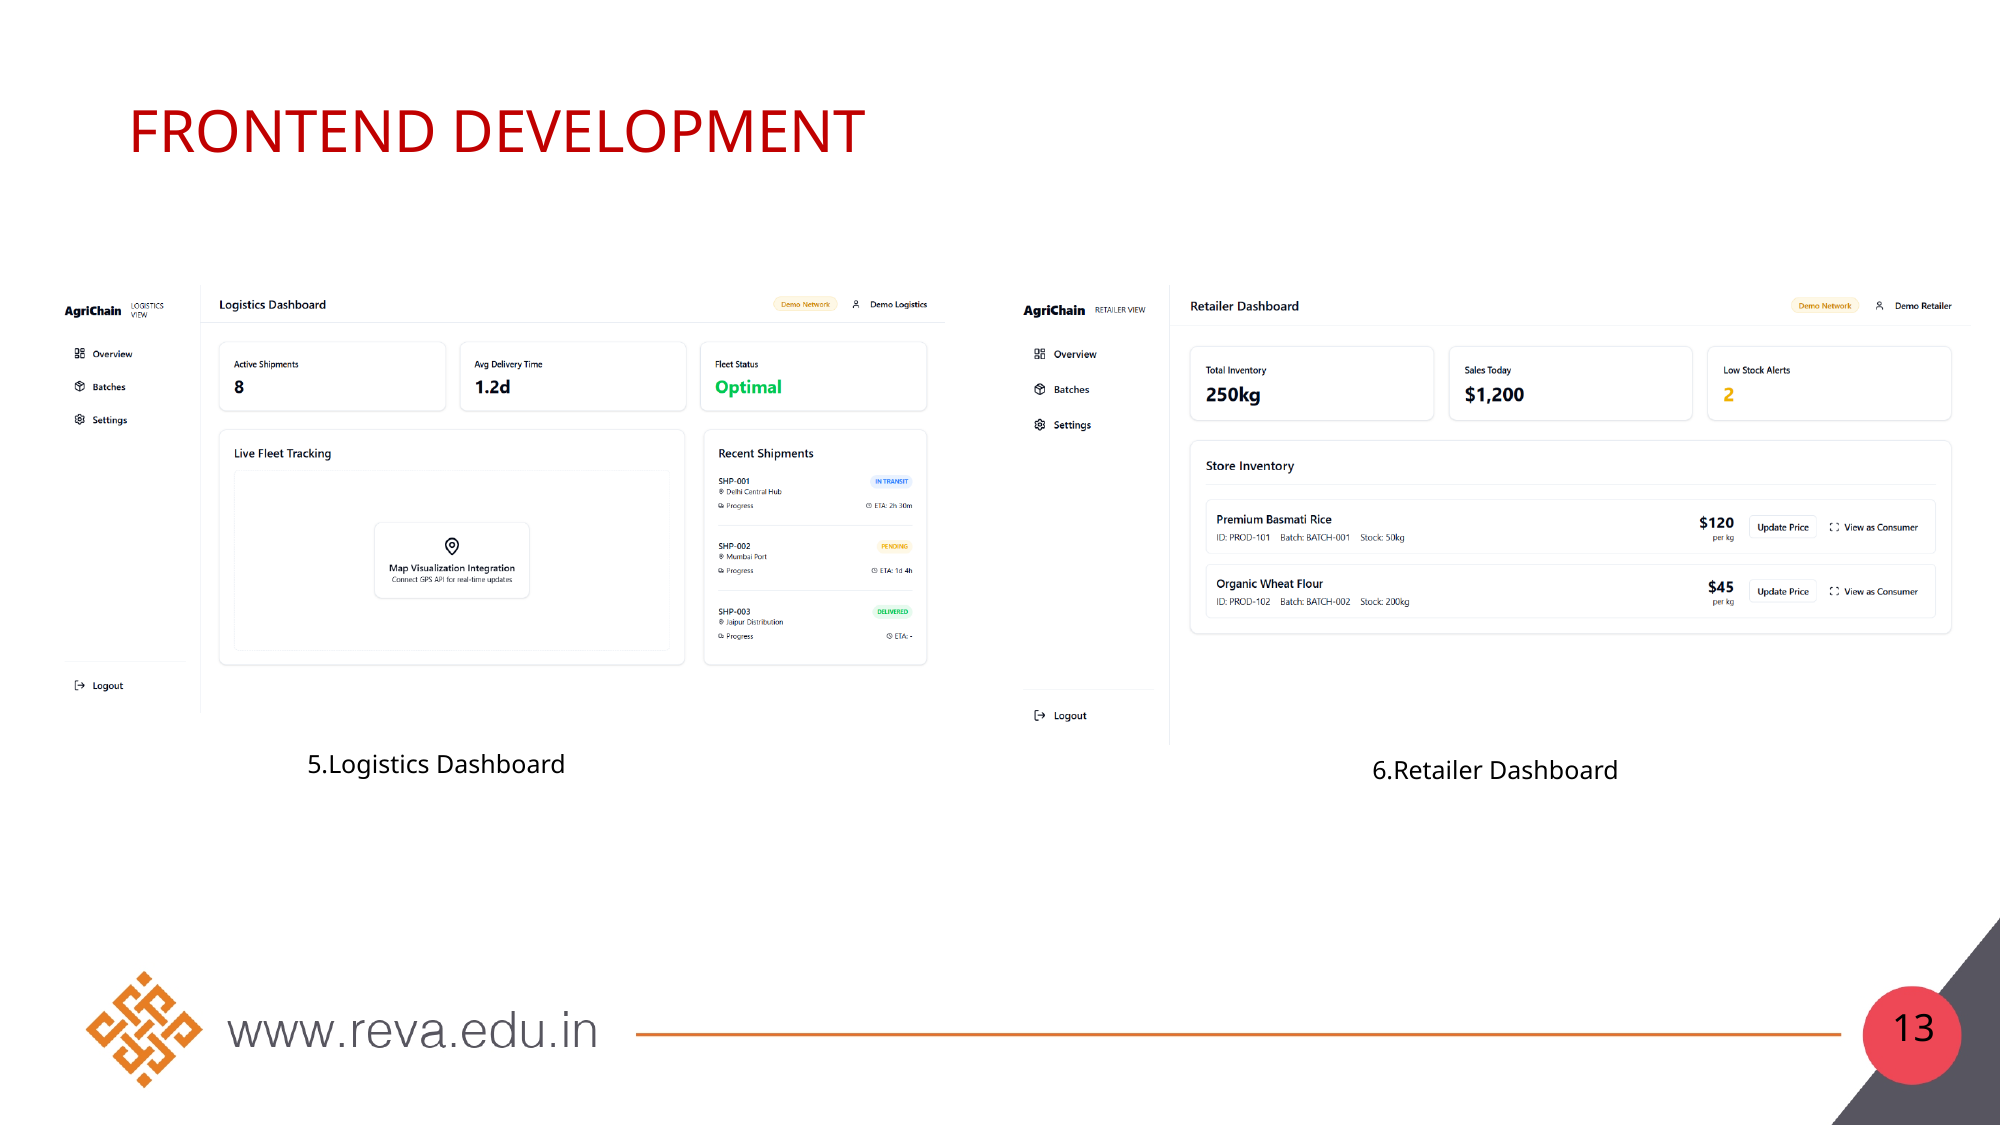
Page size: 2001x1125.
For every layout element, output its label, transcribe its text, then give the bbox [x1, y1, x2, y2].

picture [0, 0, 2000, 1125]
title FRONTEND DEVELOPMENT [114, 64, 1134, 203]
text_box 5.Logistics Dashboard [292, 745, 582, 787]
text_box 6.Retailer Dashboard [1357, 750, 1635, 792]
slide_number 13 [1864, 999, 1963, 1060]
